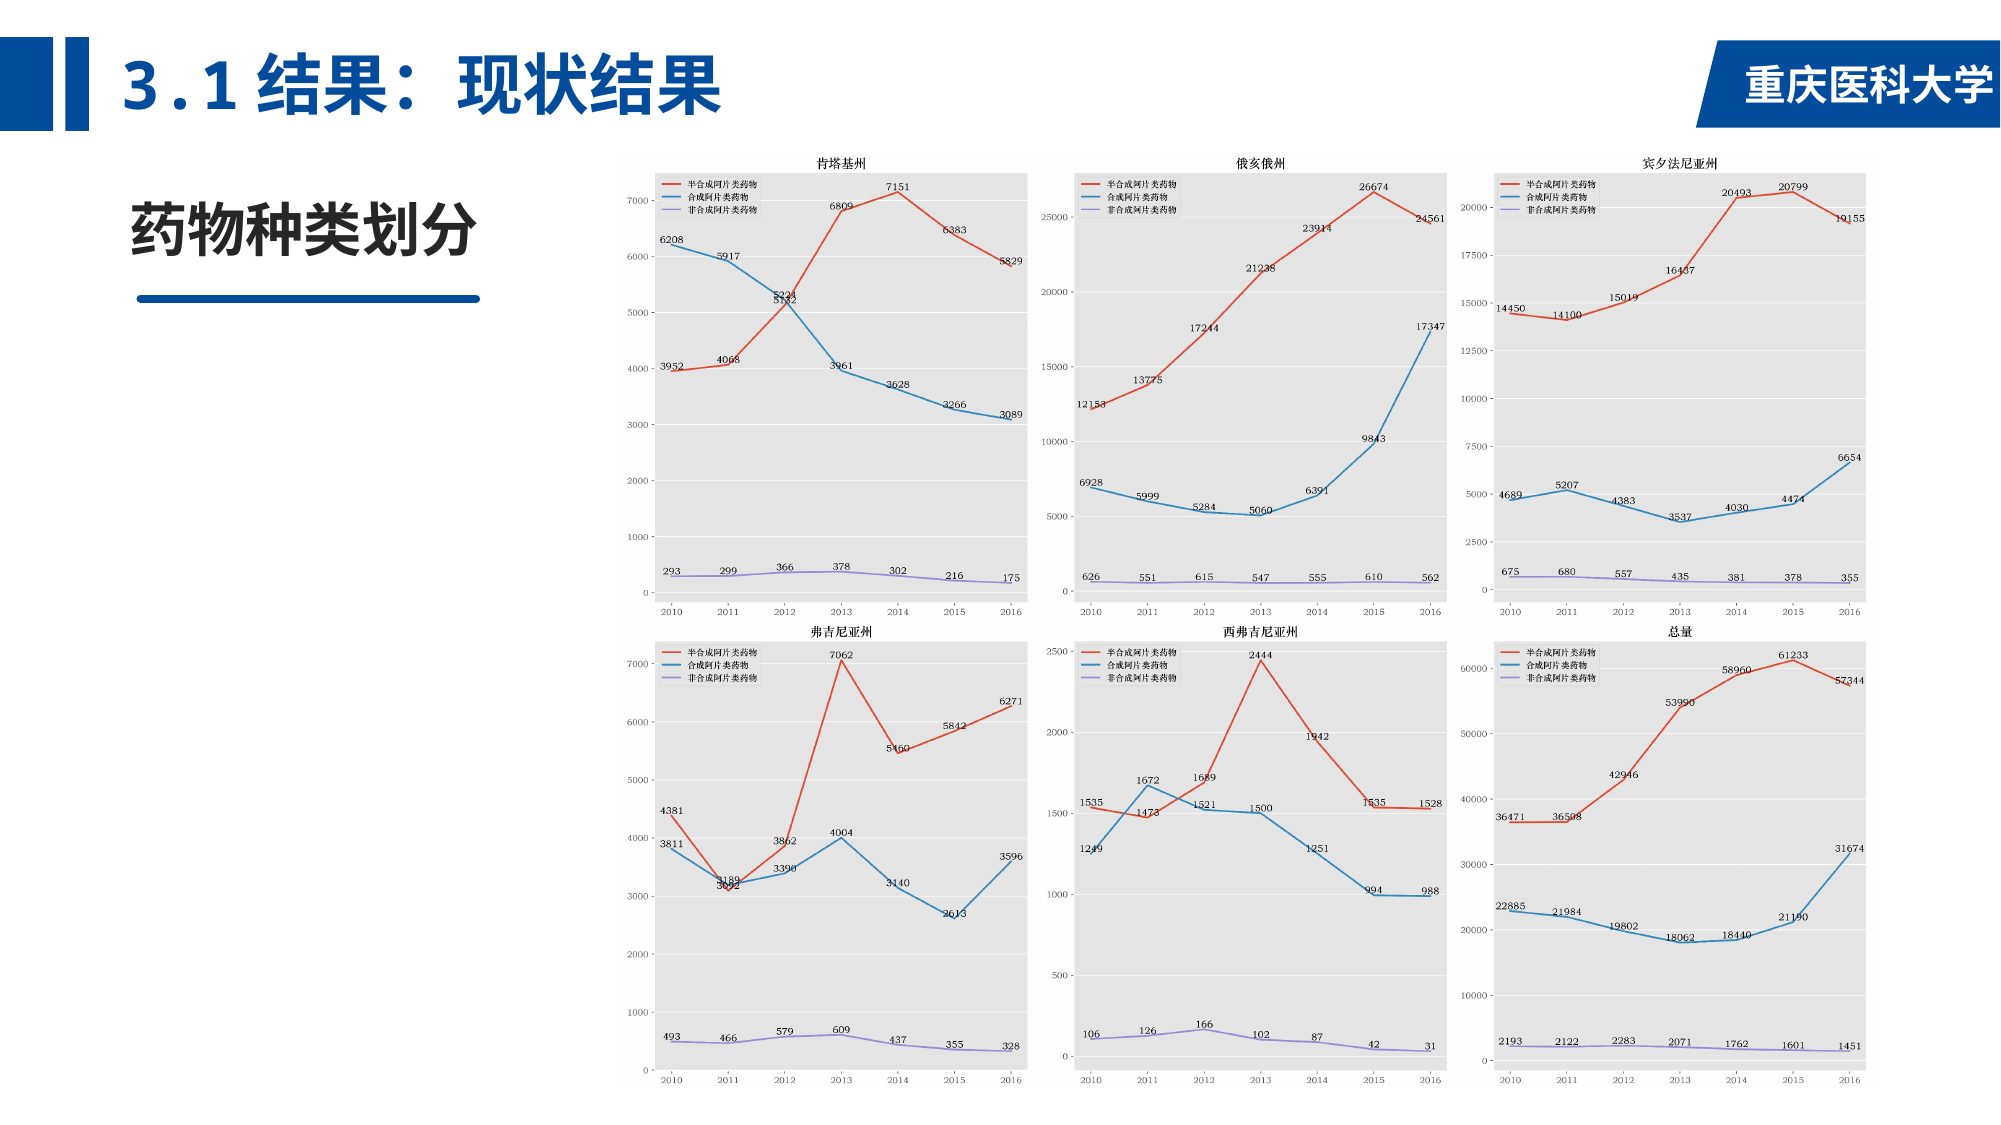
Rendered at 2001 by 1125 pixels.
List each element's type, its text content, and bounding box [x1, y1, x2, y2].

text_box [0, 185, 739, 299]
title 3.1结果：现状结果 [108, 31, 1697, 145]
picture [617, 148, 2000, 1125]
